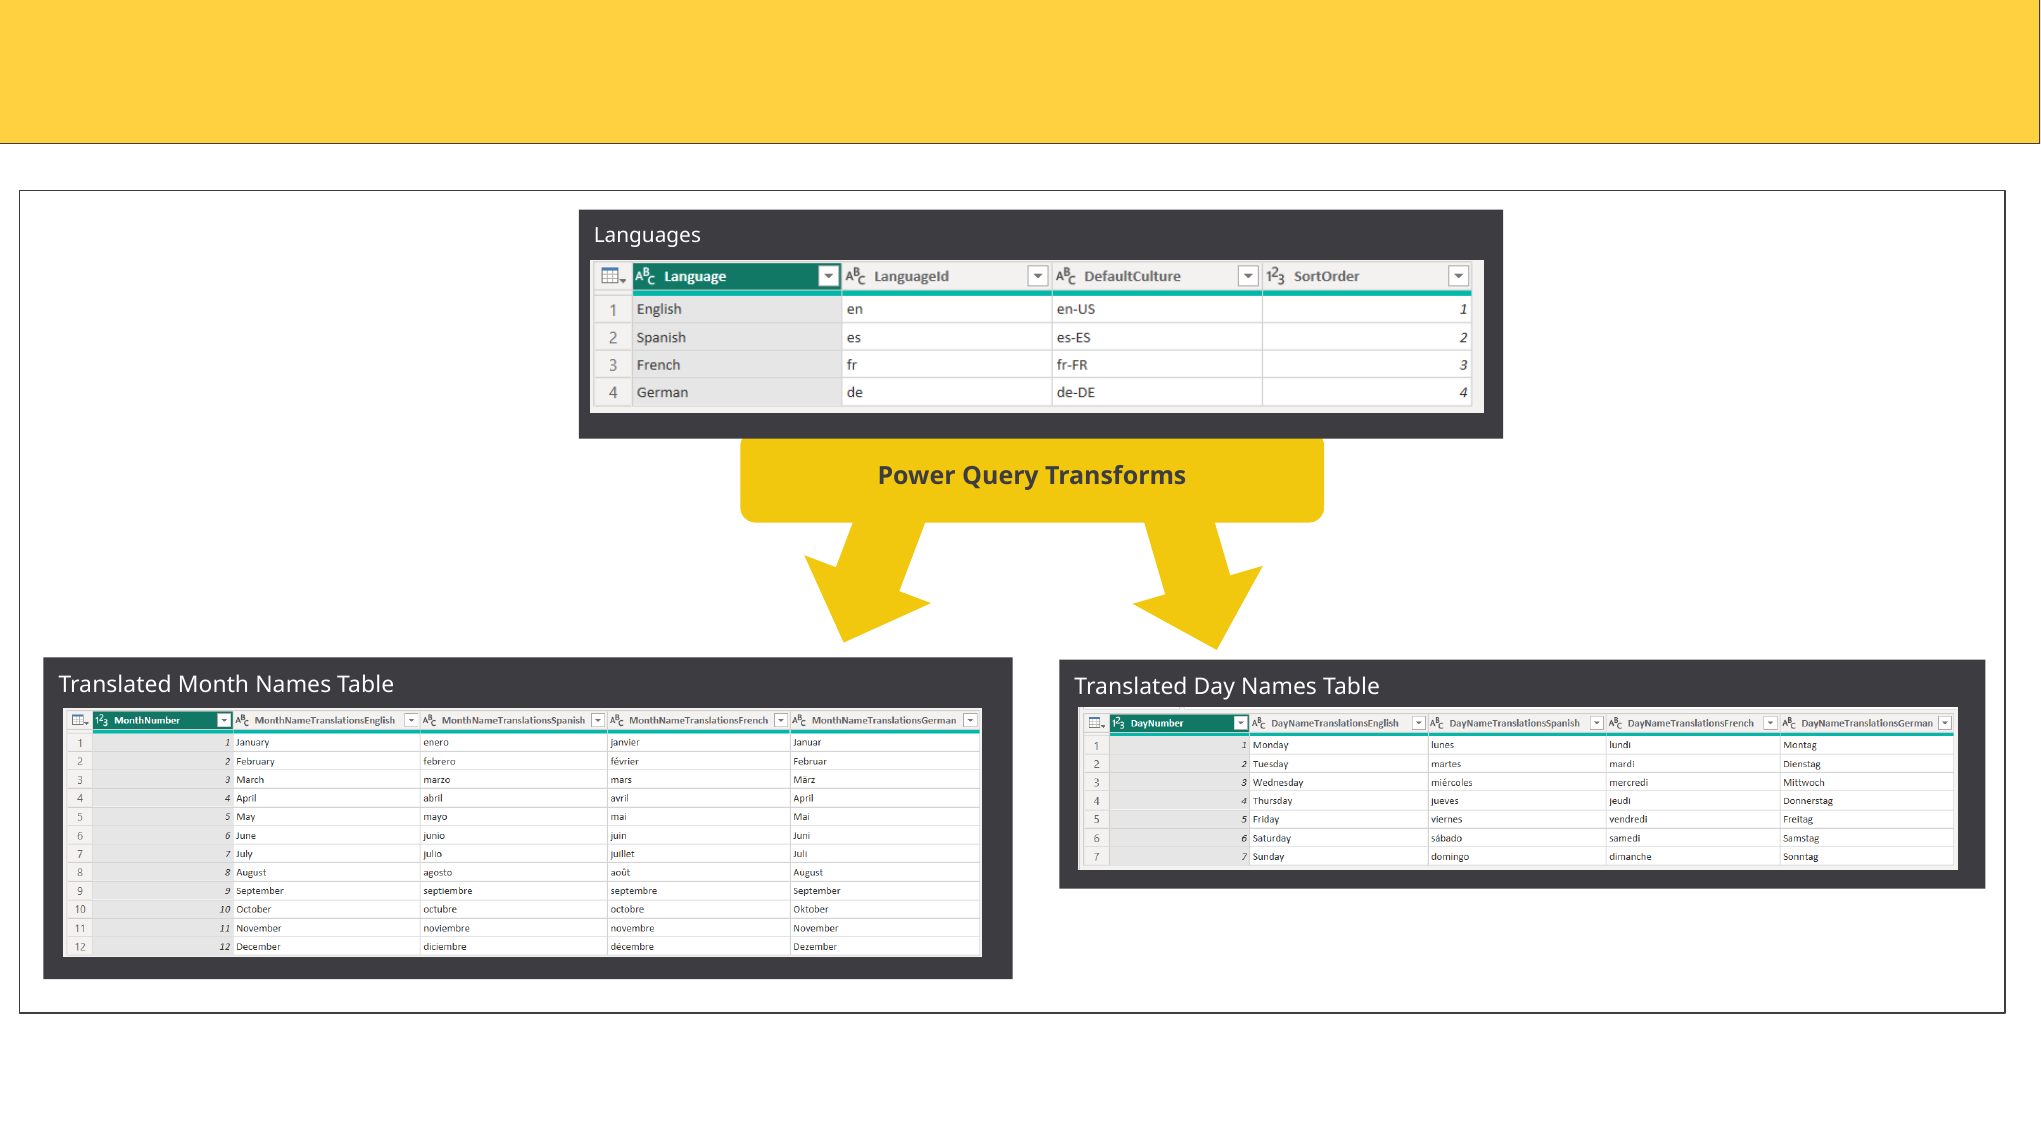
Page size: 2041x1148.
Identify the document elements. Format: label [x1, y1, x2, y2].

picture [1077, 706, 1959, 870]
picture [589, 259, 1484, 414]
text_box [19, 190, 2006, 1014]
picture [62, 707, 983, 958]
